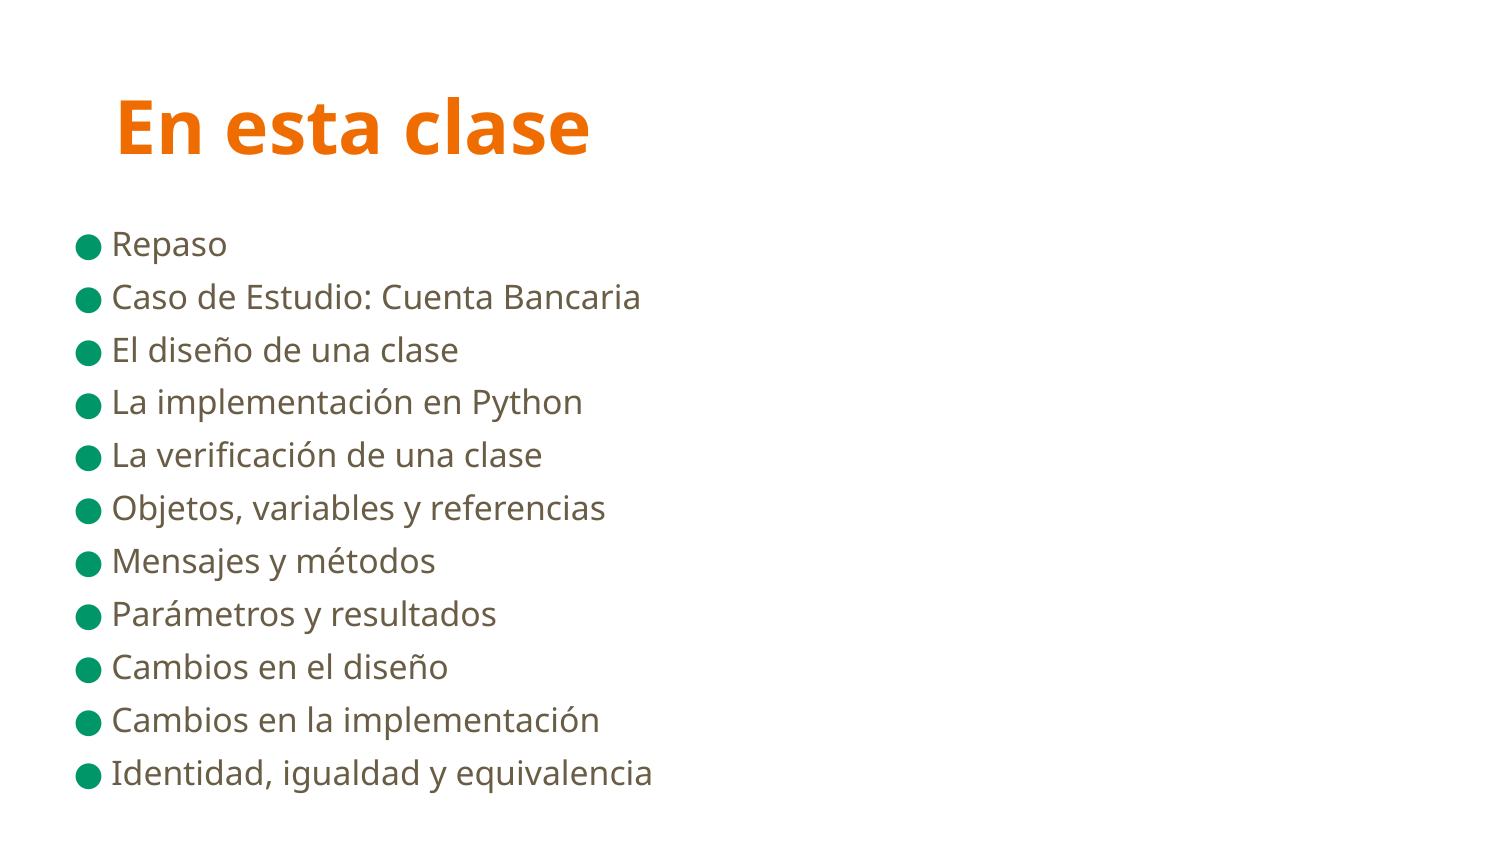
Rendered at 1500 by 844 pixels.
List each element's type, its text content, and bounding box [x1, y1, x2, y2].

list Repaso Caso de Estudio: Cuenta Bancaria El diseño de una clase La implementación en Python La verificación de una clase Objetos, variables y referencias Mensajes y métodos Parámetros y resultados Cambios en el diseño Cambios en la implementación Identidad, igualdad y equivalencia [49, 208, 1455, 802]
title En esta clase [103, 44, 1397, 208]
